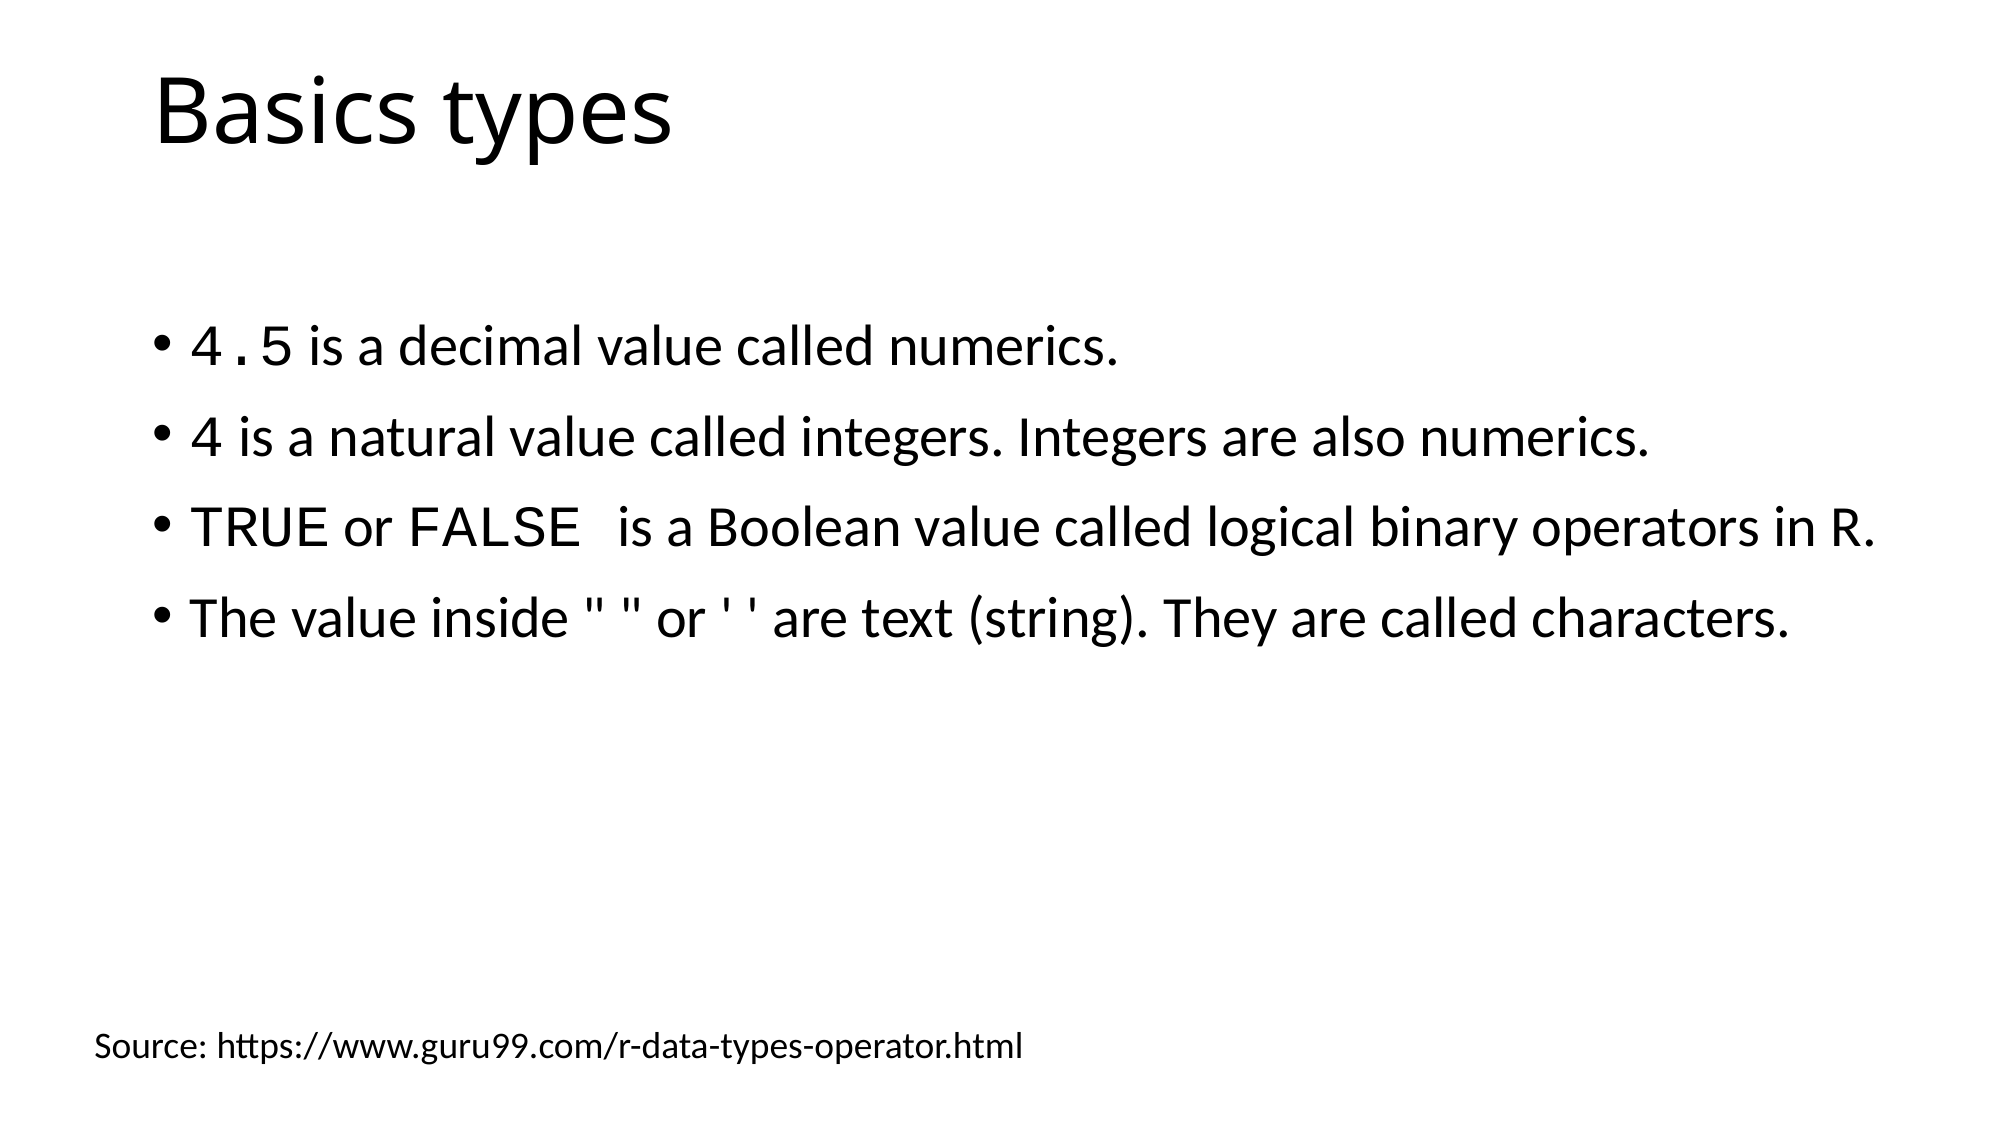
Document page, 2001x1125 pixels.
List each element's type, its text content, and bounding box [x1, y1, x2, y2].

text_box Source: https://www.guru99.com/r-data-types-operator.html [79, 1013, 1080, 1073]
list 4.5 is a decimal value called numerics. 4 is a natural value called integers. Integers are also numerics. TRUE or FALSE is a Boolean value called logical binary operators in R. The value inside " " or ' ' are text (string). They are called characters. [137, 299, 1894, 1014]
title Basics types [137, 59, 1863, 278]
